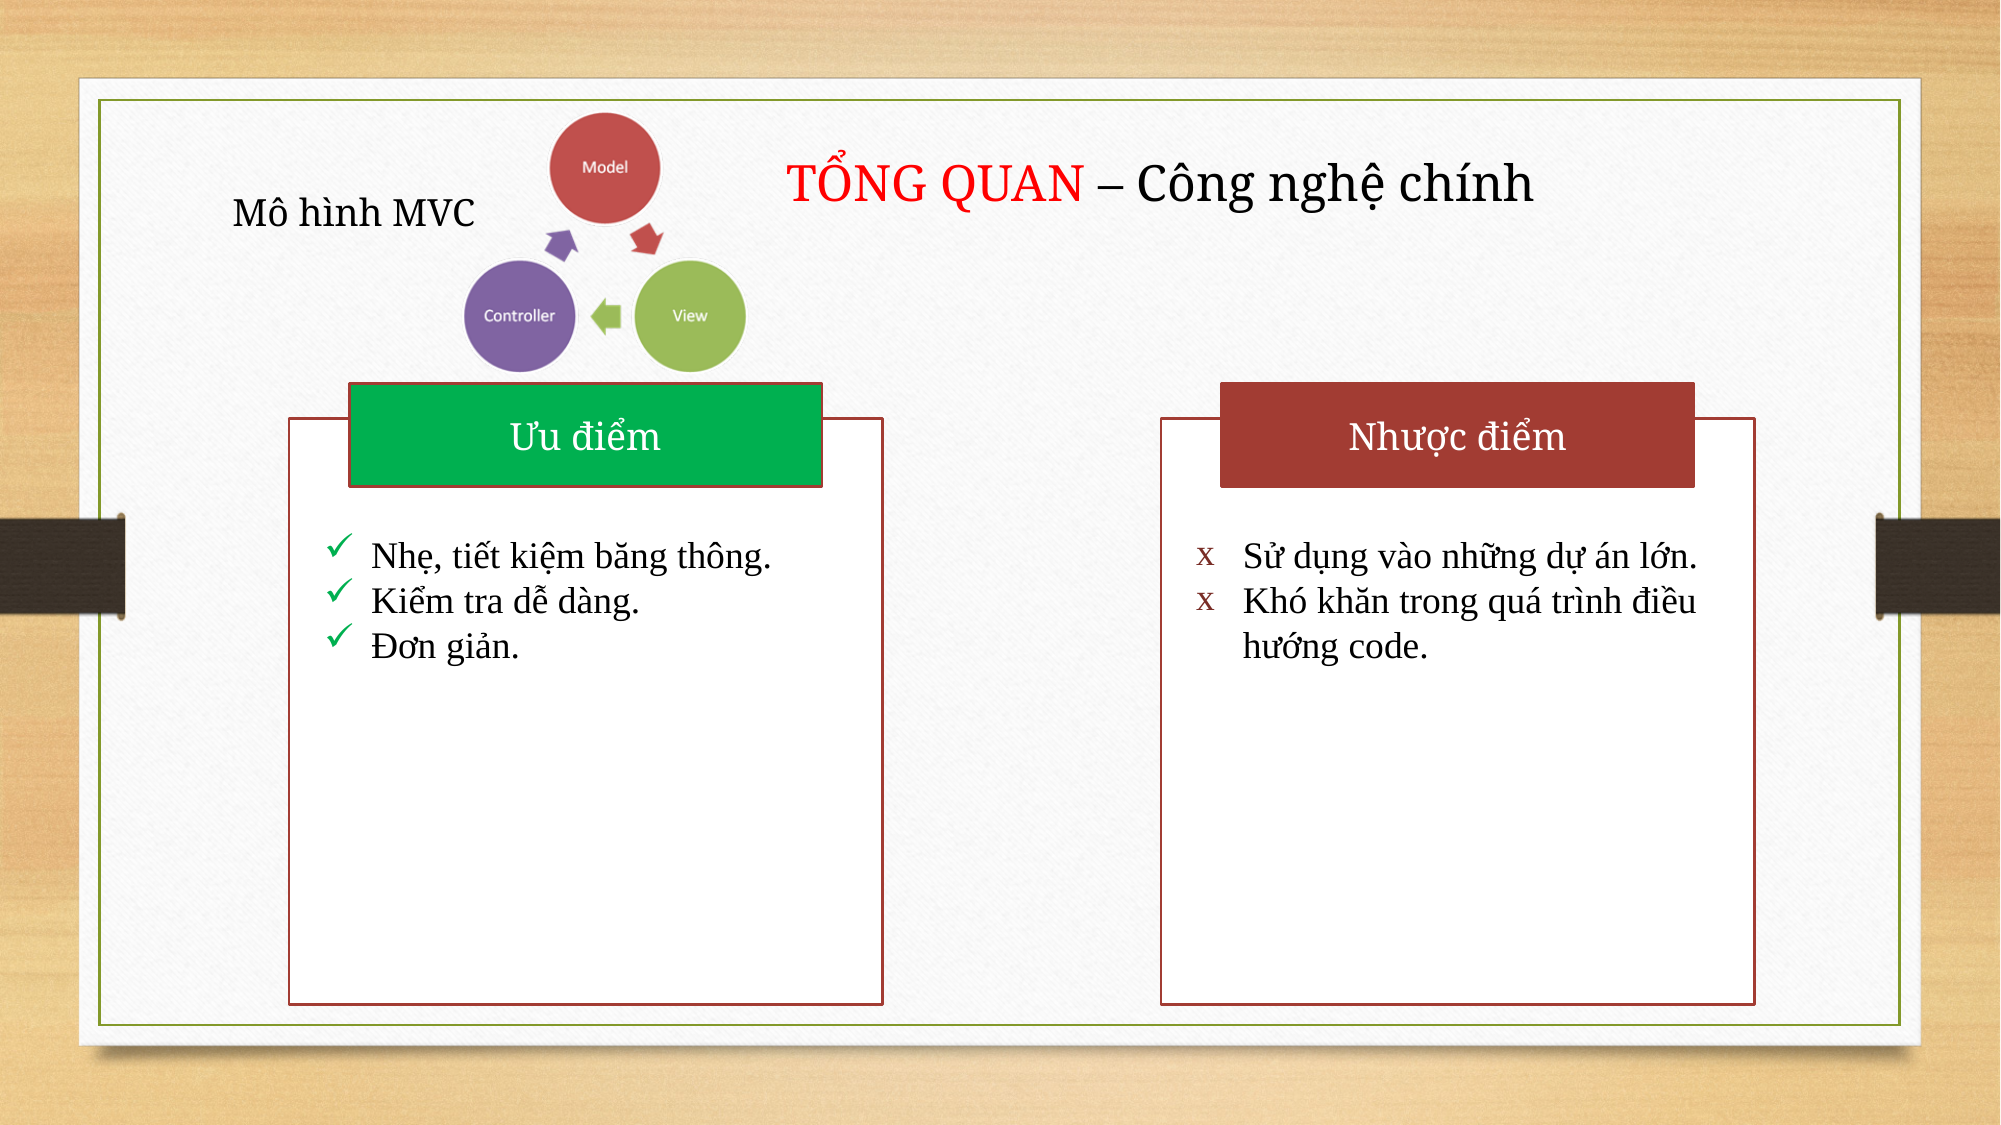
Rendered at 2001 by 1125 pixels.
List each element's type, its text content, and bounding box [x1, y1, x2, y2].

text_box Mô hình MVC [217, 181, 309, 242]
text_box Nhẹ, tiết kiệm băng thông. Kiểm tra dễ dàng. Đơn giản. [309, 523, 863, 674]
text_box Sử dụng vào những dự án lớn. Khó khăn trong quá trình điều hướng code. [1181, 523, 1735, 674]
text_box [1160, 417, 1756, 1006]
picture [0, 0, 2001, 1125]
text_box Ưu điểm [348, 382, 823, 488]
text_box [288, 417, 884, 1006]
text_box Nhược điểm [1220, 382, 1695, 488]
text_box TỔNG QUAN – Công nghệ chính [901, 143, 1993, 219]
